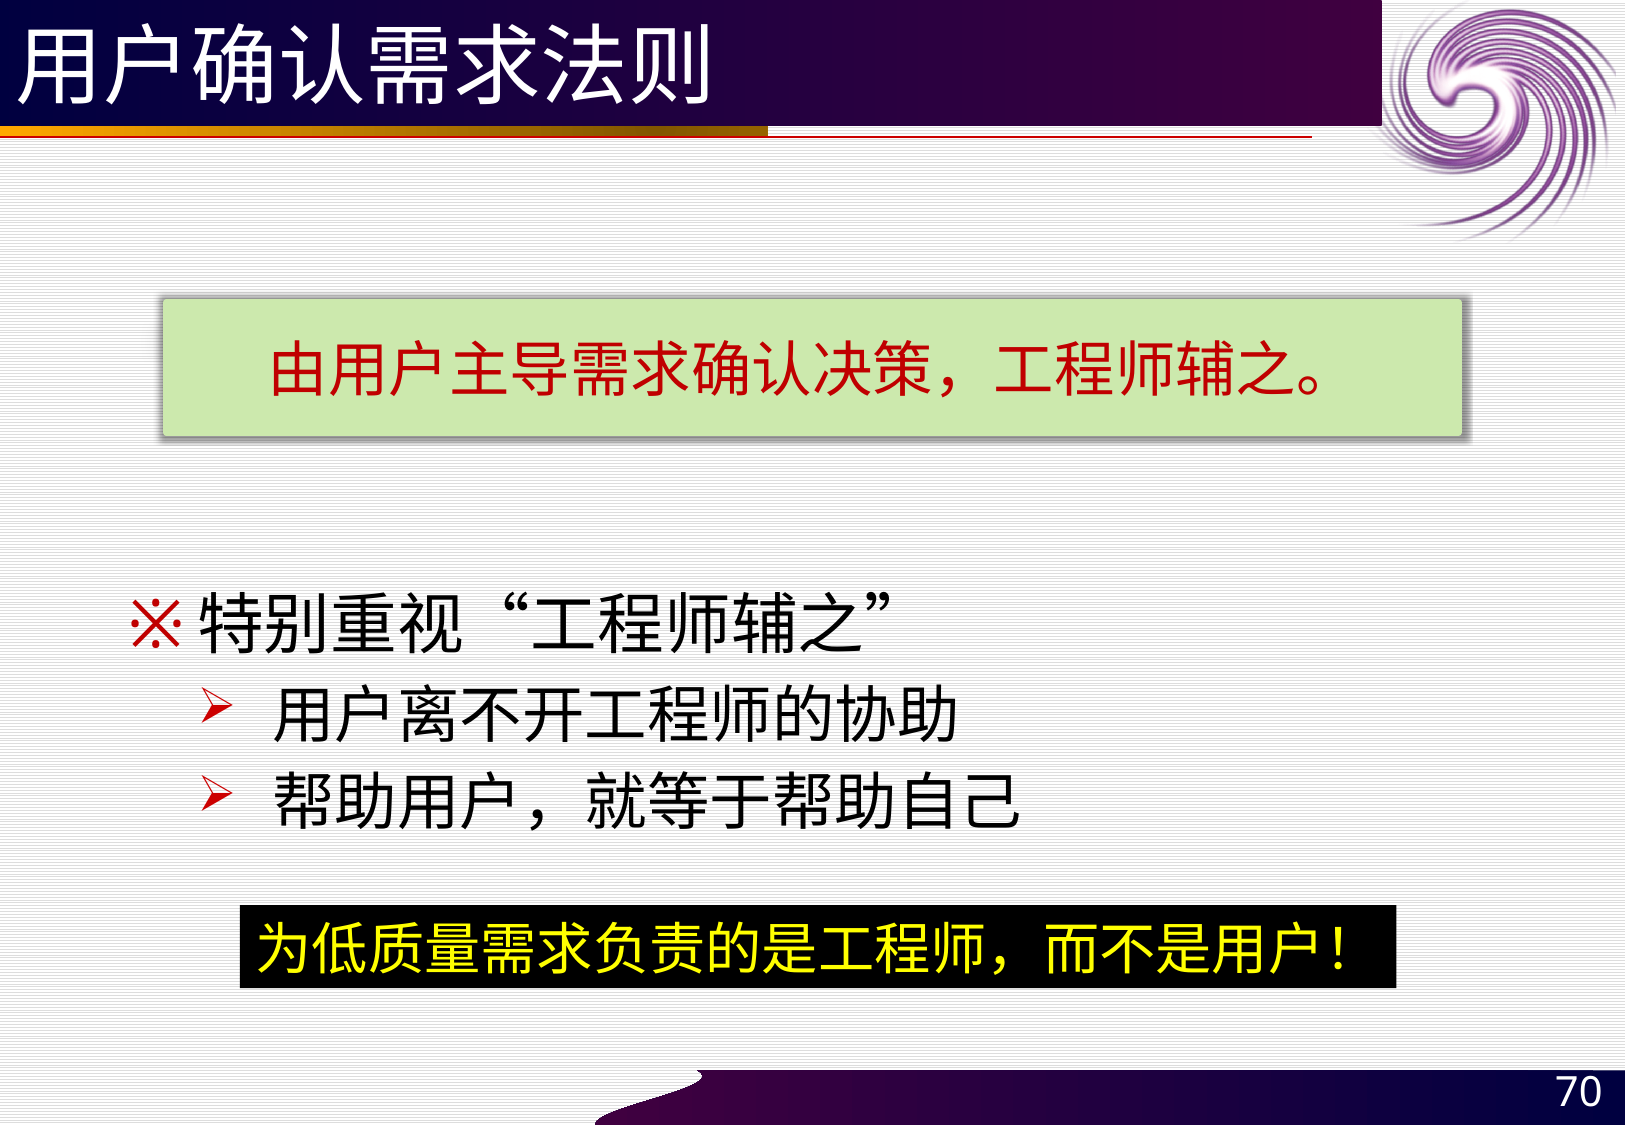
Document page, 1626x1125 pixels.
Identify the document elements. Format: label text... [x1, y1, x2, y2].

picture [1362, 0, 1616, 244]
text_box 为低质量需求负责的是工程师，而不是用户！ [239, 905, 1397, 989]
text_box 由用户主导需求确认决策，工程师辅之。 [165, 302, 1459, 433]
slide_number 70 [1474, 1069, 1619, 1125]
title 用户确认需求法则 [0, 0, 1382, 126]
list 特别重视“工程师辅之” 用户离不开工程师的协助 帮助用户，就等于帮助自己 [100, 574, 1523, 847]
